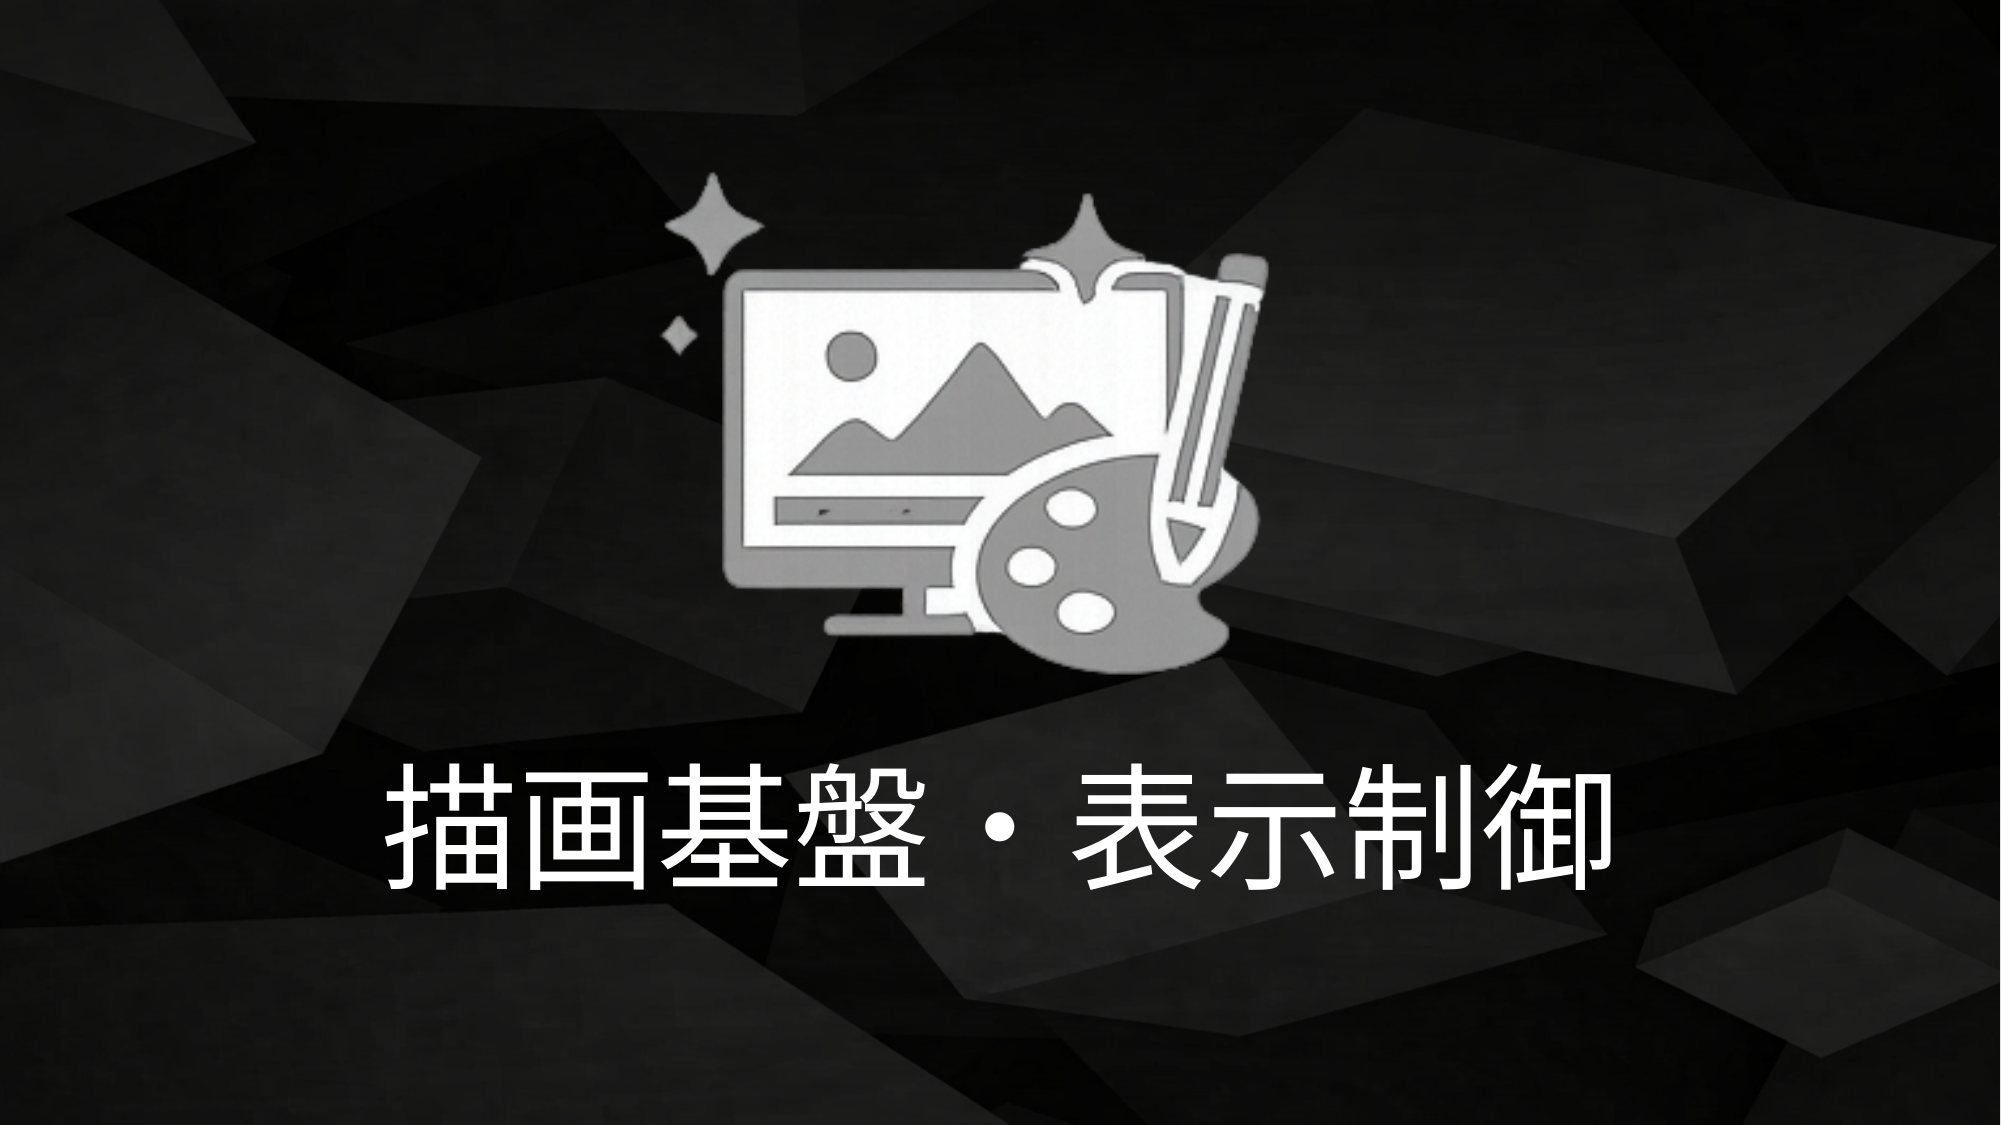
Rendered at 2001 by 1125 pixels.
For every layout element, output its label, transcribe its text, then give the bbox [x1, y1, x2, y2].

picture [0, 0, 2000, 1125]
text_box 描画基盤・表示制御 [236, 735, 1764, 915]
